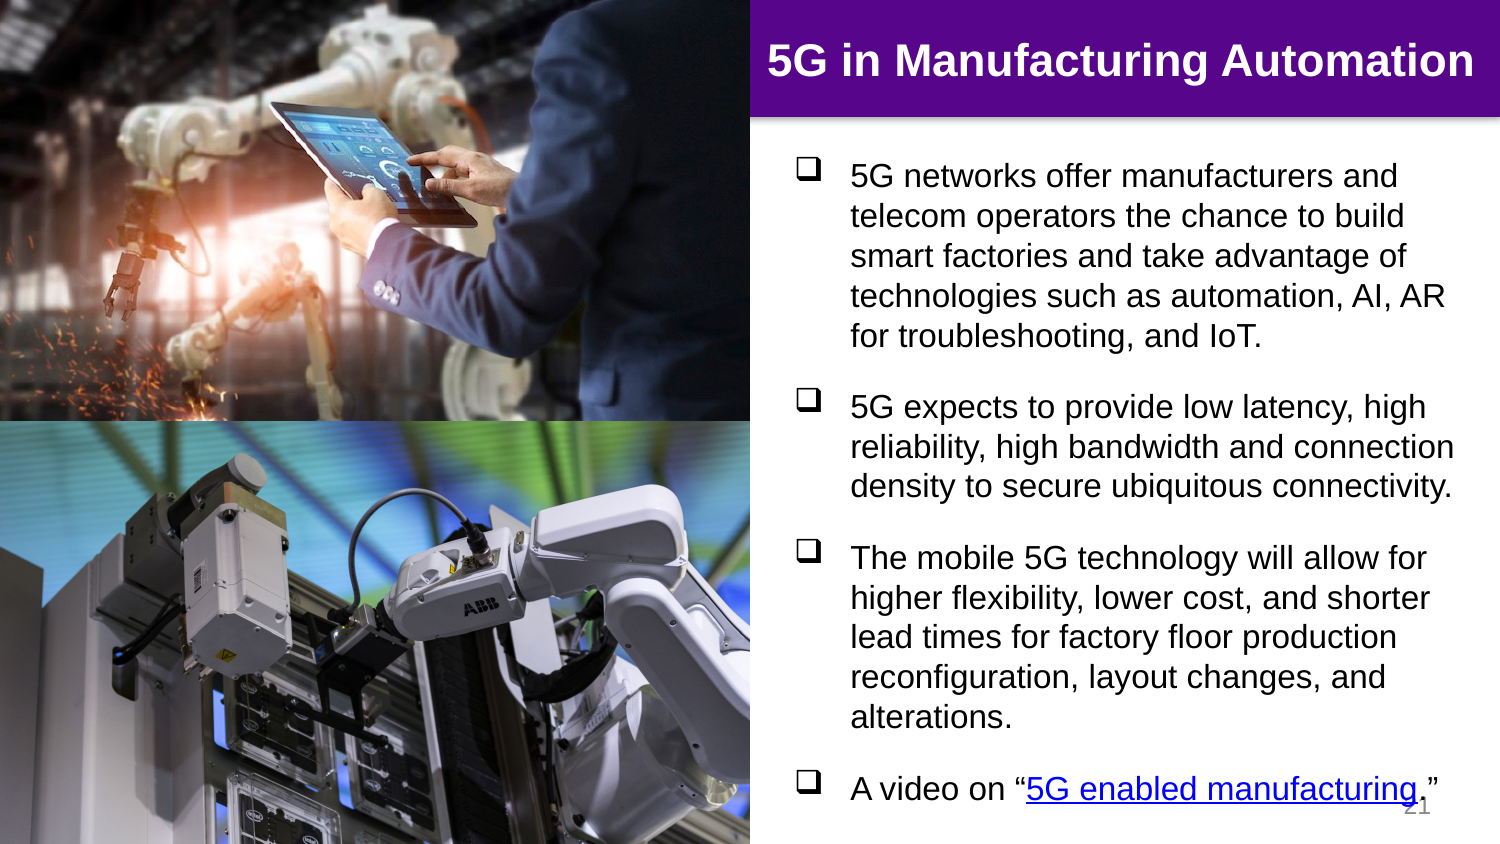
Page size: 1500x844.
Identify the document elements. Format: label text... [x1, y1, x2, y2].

slide_number 21 [1096, 782, 1447, 828]
list 5G in Manufacturing Automation [754, 20, 1476, 96]
picture [0, 0, 751, 844]
text_box 5G networks offer manufacturers and telecom operators the chance to build smart factories and take advantage of technologies such as automation, AI, AR for troubleshooting, and IoT. 5G expects to provide low latency, high reliability, high bandwidth and connection density to secure ubiquitous connectivity. The mobile 5G technology will allow for higher flexibility, lower cost, and shorter lead times for factory floor production reconfiguration, layout changes, and alterations. A video on “5G enabled manufacturing.” [794, 154, 1476, 756]
